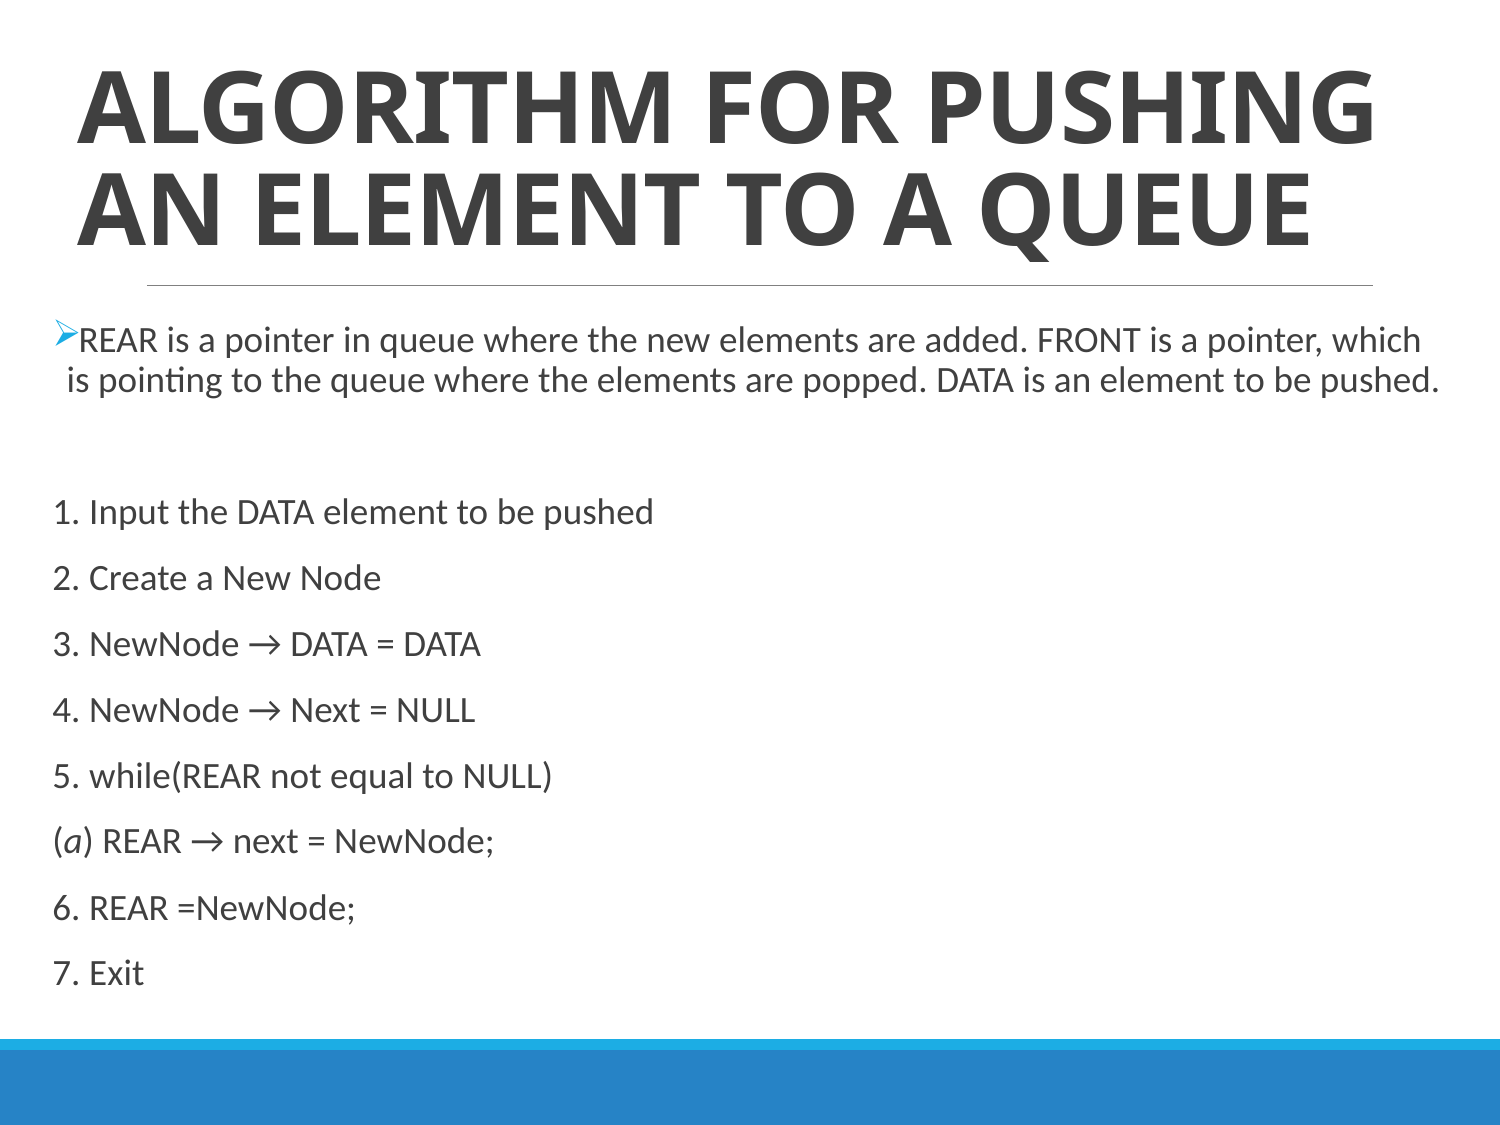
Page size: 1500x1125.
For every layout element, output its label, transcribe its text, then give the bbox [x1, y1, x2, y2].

list REAR is a pointer in queue where the new elements are added. FRONT is a pointer, which is pointing to the queue where the elements are popped. DATA is an element to be pushed. 1. Input the DATA element to be pushed 2. Create a New Node 3. NewNode → DATA = DATA 4. NewNode → Next = NULL 5. while(REAR not equal to NULL) (a) REAR → next = NewNode; 6. REAR =NewNode; 7. Exit [37, 312, 1463, 1038]
title ALGORITHM FOR PUSHING AN ELEMENT TO A QUEUE [62, 54, 1413, 150]
